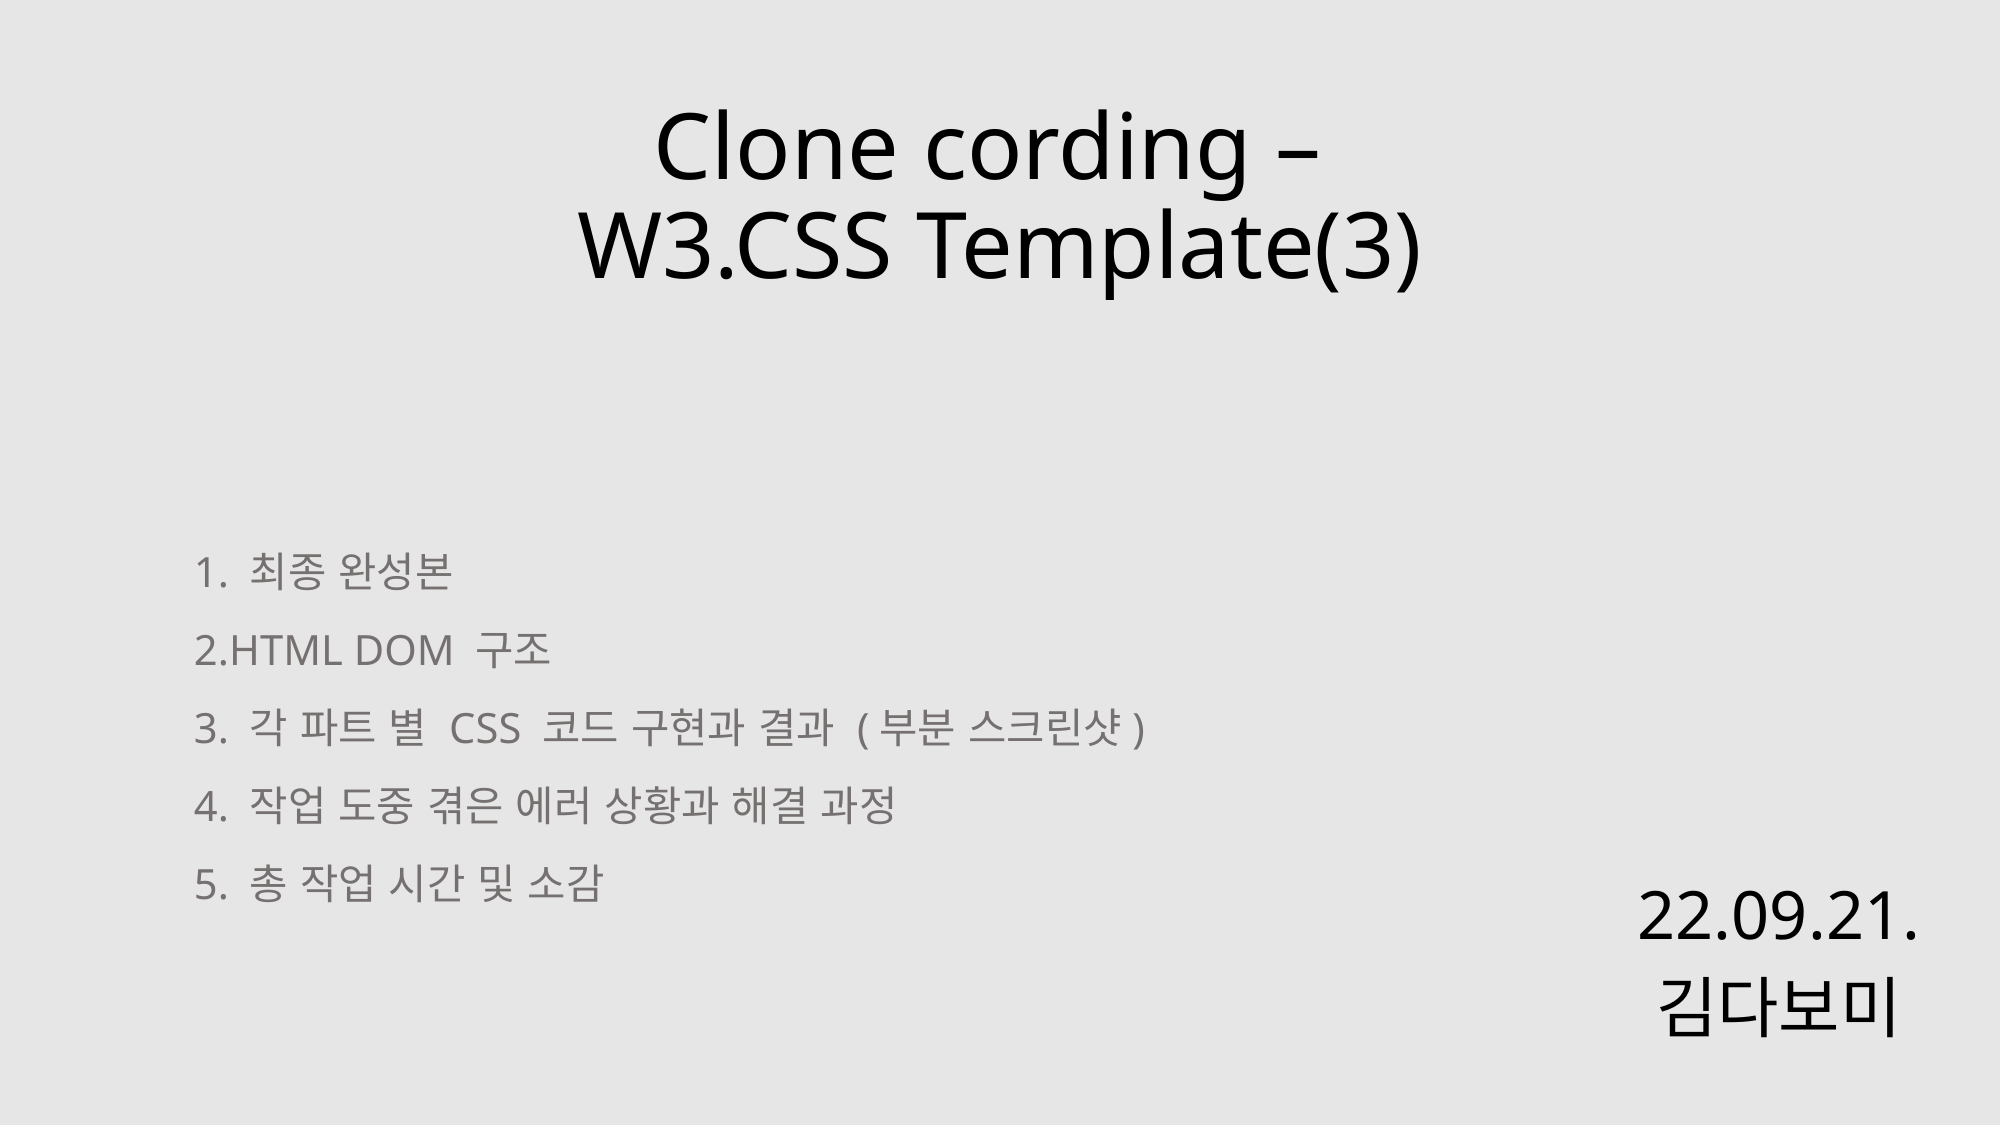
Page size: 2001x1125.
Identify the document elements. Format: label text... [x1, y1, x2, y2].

title Clone cording – W3.CSS Template(3) [249, 170, 1751, 306]
subtitle 22.09.21. 김다보미 [1579, 874, 1979, 1125]
text_box 1. 최종 완성본 2.HTML DOM 구조 3. 각 파트 별 CSS 코드 구현과 결과 (부분 스크린샷) 4. 작업 도중 겪은 에러 상황과 해결 과정 5. 총 작업 시간 및 소감 [178, 531, 1230, 965]
